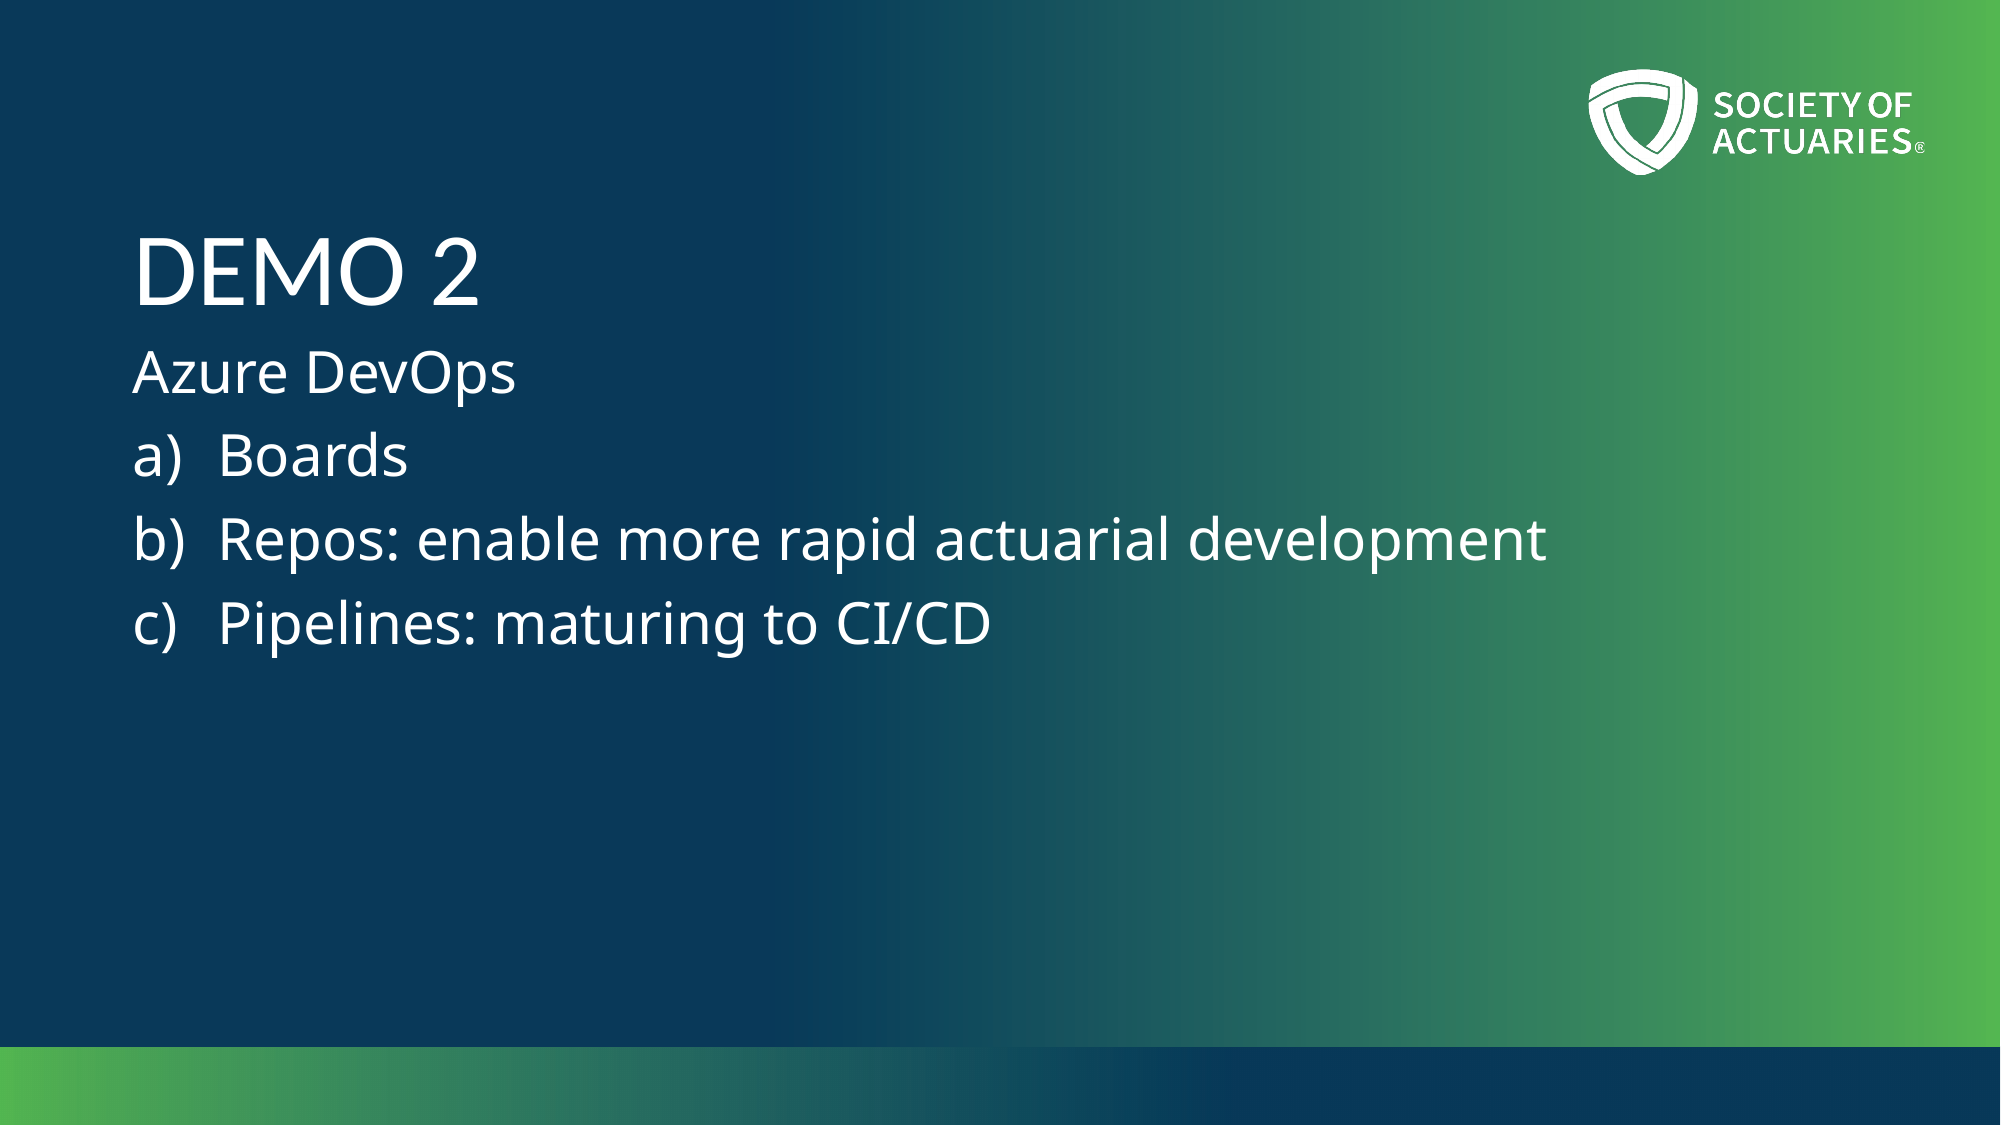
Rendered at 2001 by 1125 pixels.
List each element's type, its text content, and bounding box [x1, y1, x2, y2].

text_box Azure DevOps Boards Repos: enable more rapid actuarial development Pipelines: maturing to CI/CD [118, 335, 1885, 956]
title DEMO 2 [118, 208, 1885, 335]
